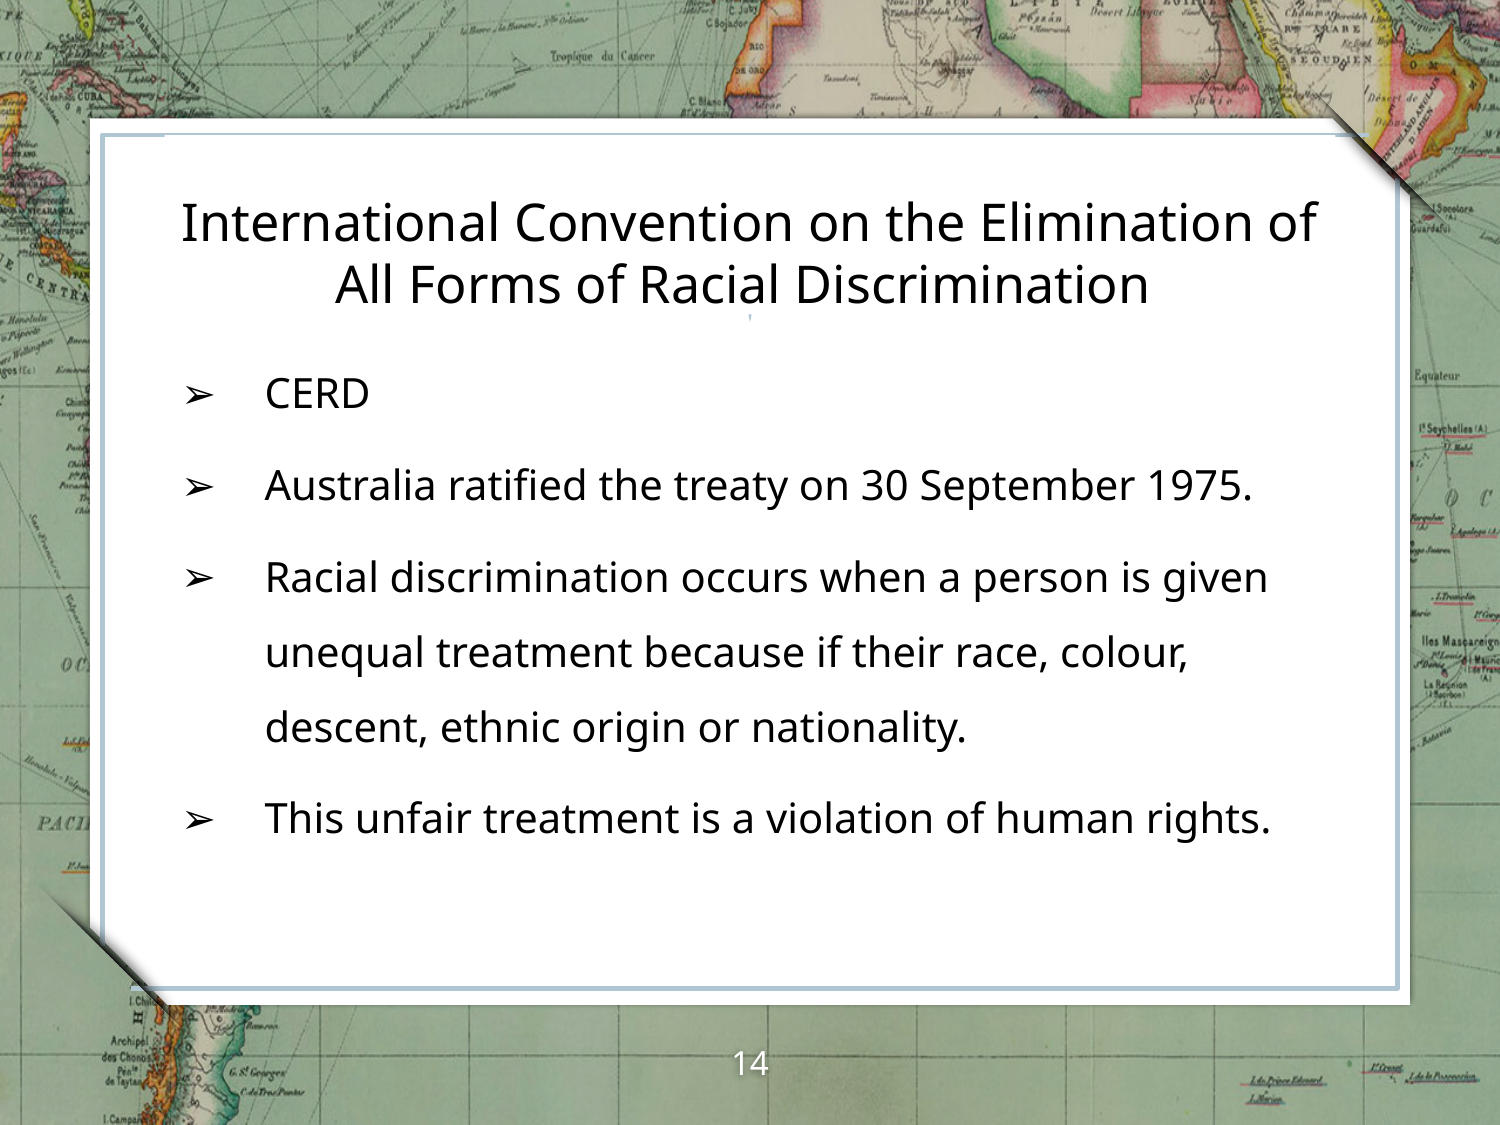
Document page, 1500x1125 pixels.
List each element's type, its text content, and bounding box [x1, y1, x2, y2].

title International Convention on the Elimination of All Forms of Racial Discrimination [164, 135, 1336, 315]
picture [0, 0, 1500, 1125]
slide_number 14 [705, 1005, 795, 1125]
list CERD Australia ratified the treaty on 30 September 1975. Racial discrimination occurs when a person is given unequal treatment because if their race, colour, descent, ethnic origin or nationality. This unfair treatment is a violation of human rights. [164, 342, 1336, 946]
